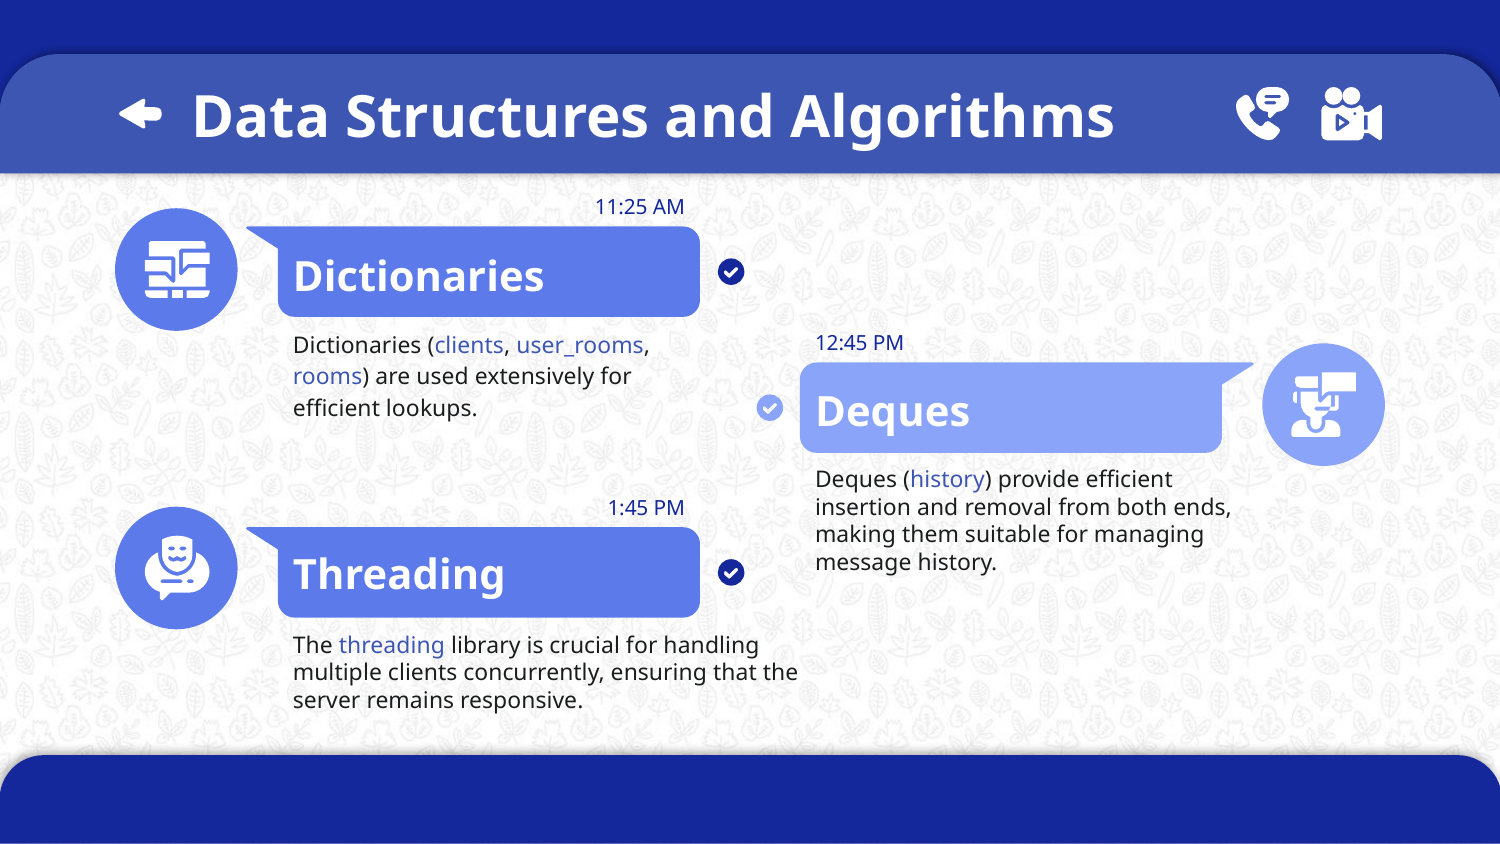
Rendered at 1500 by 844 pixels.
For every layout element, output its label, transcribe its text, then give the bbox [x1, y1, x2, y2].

picture [0, 174, 1500, 788]
text_box [115, 506, 238, 630]
text_box [756, 394, 784, 421]
text_box [717, 258, 745, 285]
text_box 1:45 PM [572, 479, 700, 528]
text_box [115, 208, 238, 331]
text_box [144, 240, 210, 299]
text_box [144, 535, 210, 601]
text_box [119, 98, 162, 129]
title Data Structures and Algorithms [176, 64, 1382, 159]
subtitle The threading library is crucial for handling multiple clients concurrently, ensuring that the server remains responsive. [277, 615, 828, 735]
text_box [246, 226, 700, 311]
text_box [1234, 86, 1383, 141]
text_box [800, 362, 1254, 449]
subtitle Threading [277, 532, 650, 604]
text_box [1262, 343, 1385, 466]
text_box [1291, 372, 1357, 438]
subtitle Dictionaries [277, 234, 650, 305]
text_box 11:25 AM [572, 178, 700, 227]
subtitle Dictionaries (clients, user_rooms, rooms) are used extensively for efficient lookups. [277, 311, 732, 431]
subtitle Deques (history) provide efficient insertion and removal from both ends, making them suitable for managing message history. [800, 449, 1254, 570]
subtitle Deques [800, 369, 1143, 441]
text_box [717, 559, 745, 586]
text_box 12:45 PM [800, 314, 928, 362]
text_box [246, 527, 700, 615]
